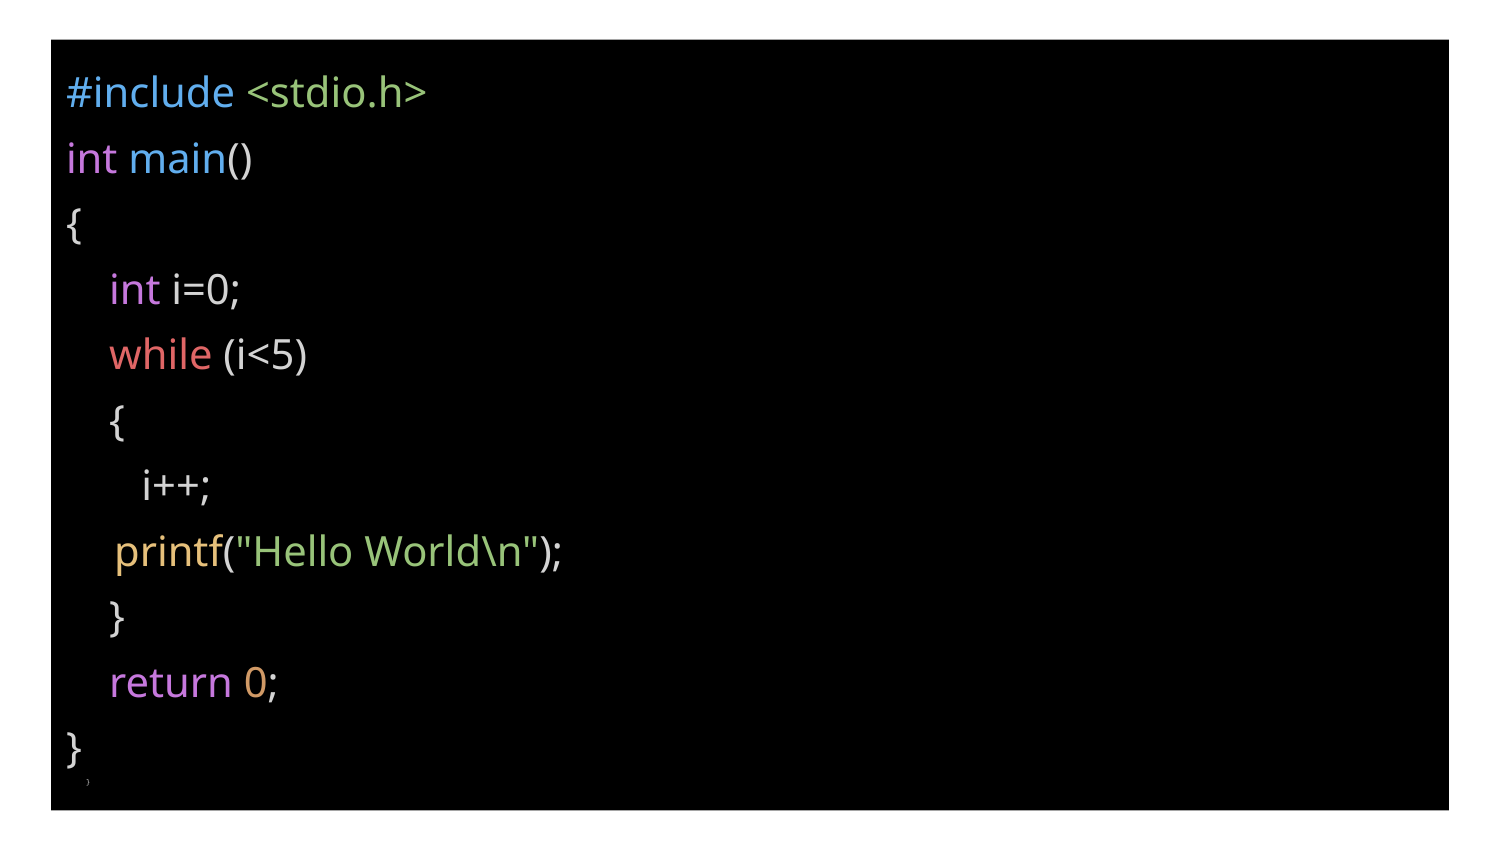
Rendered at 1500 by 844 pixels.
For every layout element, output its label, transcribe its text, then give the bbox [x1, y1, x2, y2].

list #include <stdio.h> int main() { int i=0; while (i<5) { i++; printf("Hello World\n"); } return 0; } } [51, 39, 1449, 811]
